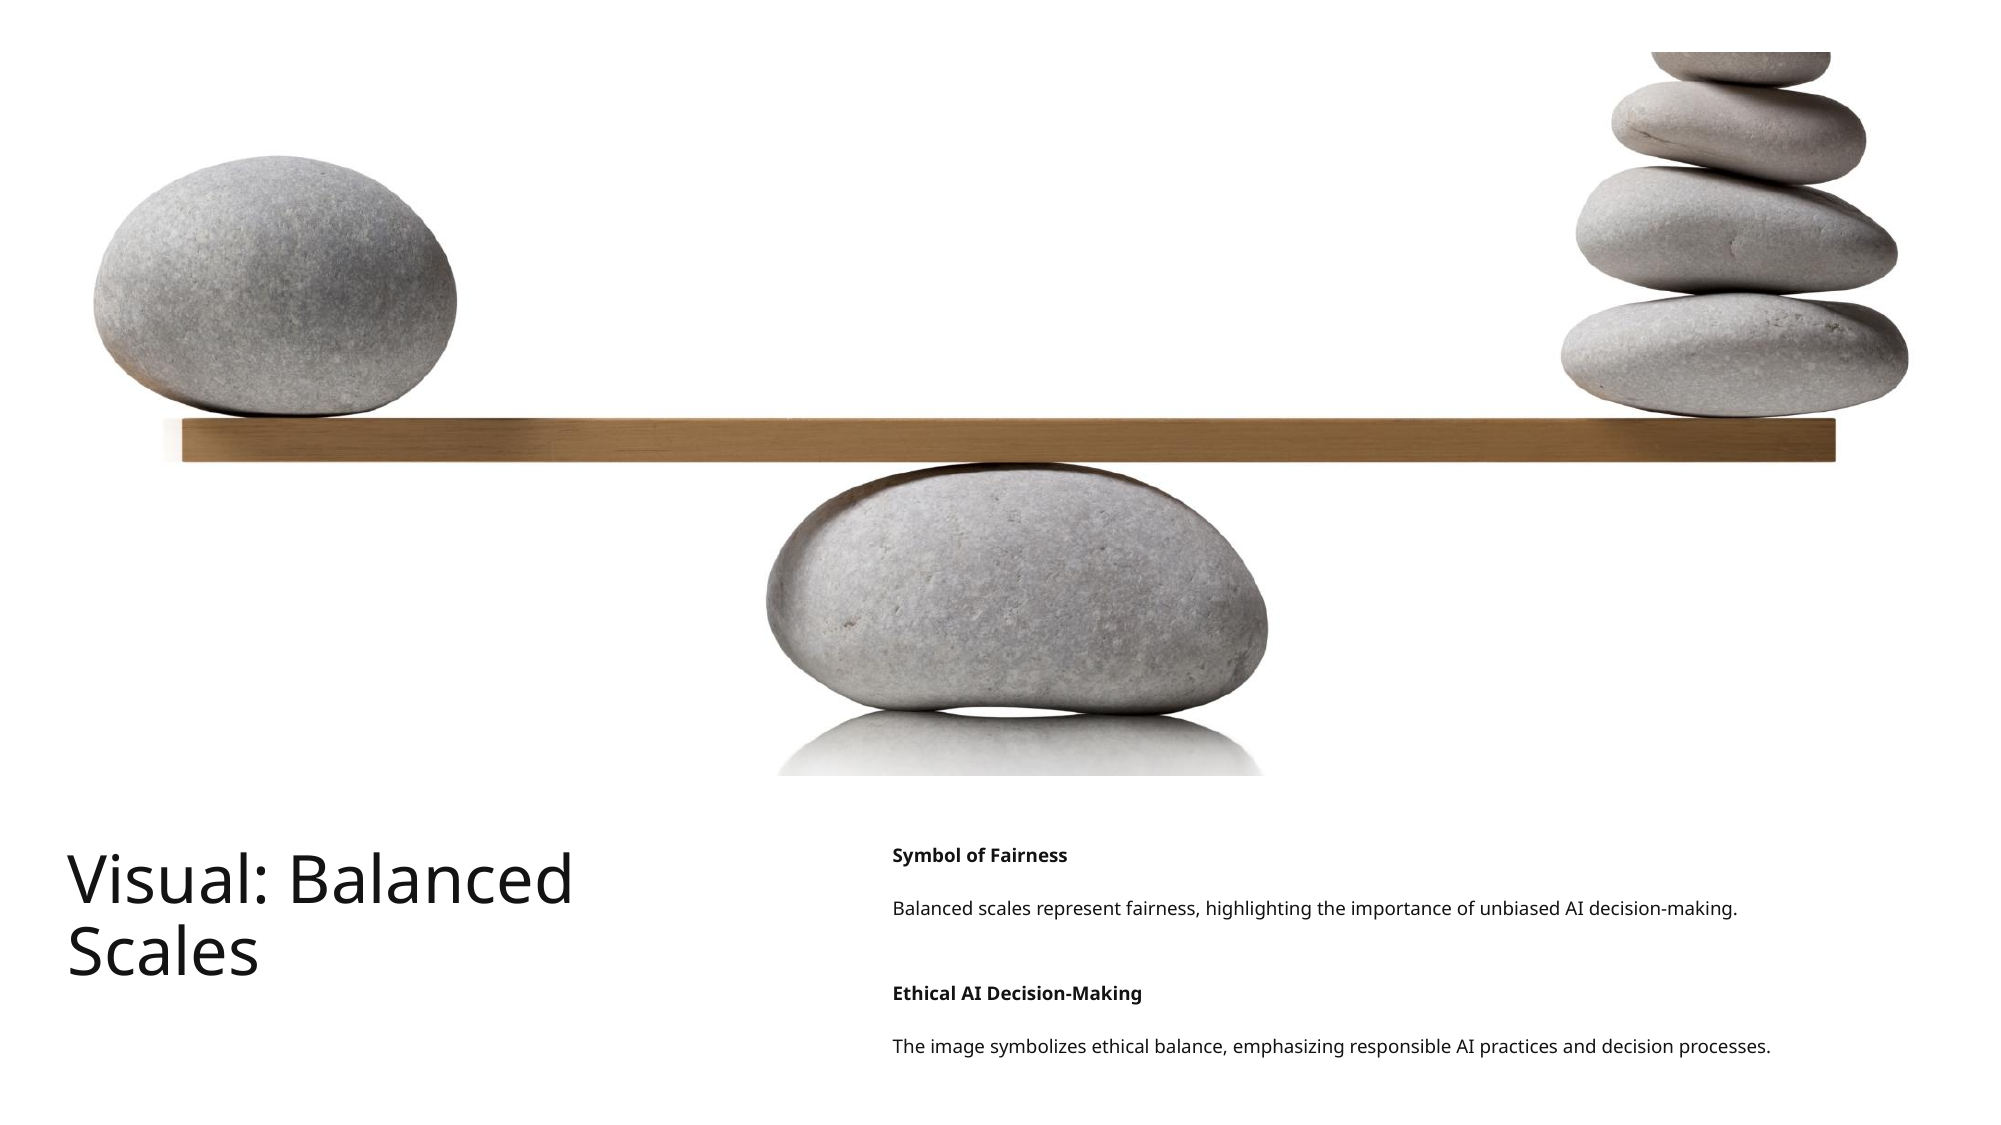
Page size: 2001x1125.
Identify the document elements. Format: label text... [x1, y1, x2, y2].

picture [55, 52, 1944, 776]
text_box Symbol of Fairness Balanced scales represent fairness, highlighting the importance of unbiased AI decision-making. Ethical AI Decision-Making The image symbolizes ethical balance, emphasizing responsible AI practices and decision processes. [877, 838, 1928, 1067]
title Visual: Balanced Scales [52, 838, 667, 1067]
